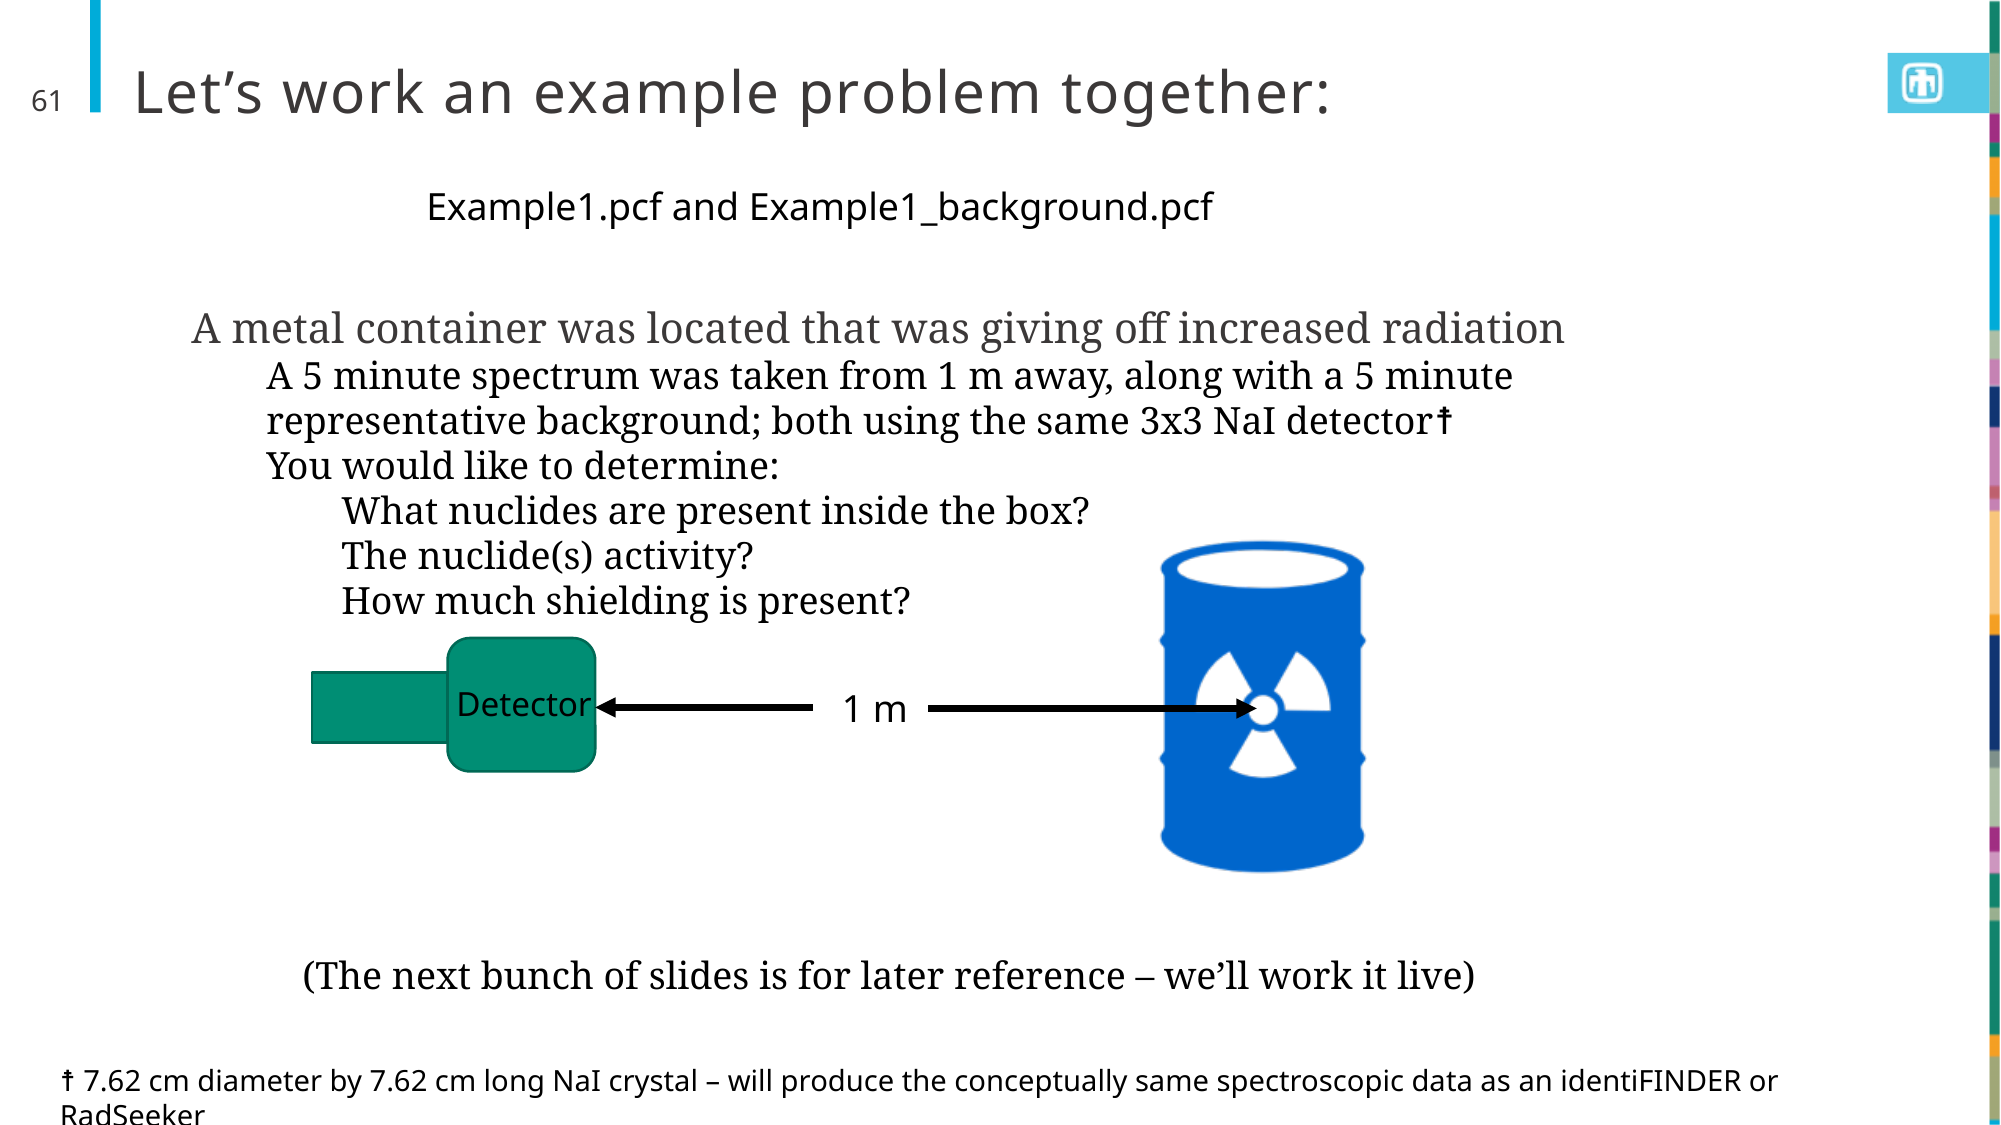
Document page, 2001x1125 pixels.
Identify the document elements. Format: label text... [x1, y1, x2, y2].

title Let’s work an example problem together: [118, 58, 1769, 153]
picture [995, 440, 1530, 975]
text_box Detector [441, 676, 625, 731]
picture [1901, 62, 1944, 104]
text_box Example1.pcf and Example1_background.pcf [411, 175, 1681, 236]
text_box A metal container was located that was giving off increased radiation A 5 minute spectrum was taken from 1 m away, along with a 5 minute representative background; both using the same 3x3 NaI detector☨ You would like to determine: What nuclides are present inside the box? The nuclide(s) activity? How much shielding is present? [176, 179, 1681, 744]
text_box ☨ 7.62 cm diameter by 7.62 cm long NaI crystal – will produce the conceptually same spectroscopic data as an identiFINDER or RadSeeker [45, 1055, 1894, 1125]
picture [1990, 330, 1999, 1120]
text_box 1 m [827, 677, 992, 737]
picture [1990, 1, 1999, 215]
text_box [446, 731, 597, 773]
text_box [446, 636, 597, 676]
slide_number 61 [10, 71, 80, 132]
text_box [311, 671, 449, 744]
text_box (The next bunch of slides is for later reference – we’ll work it live) [287, 944, 1530, 1005]
